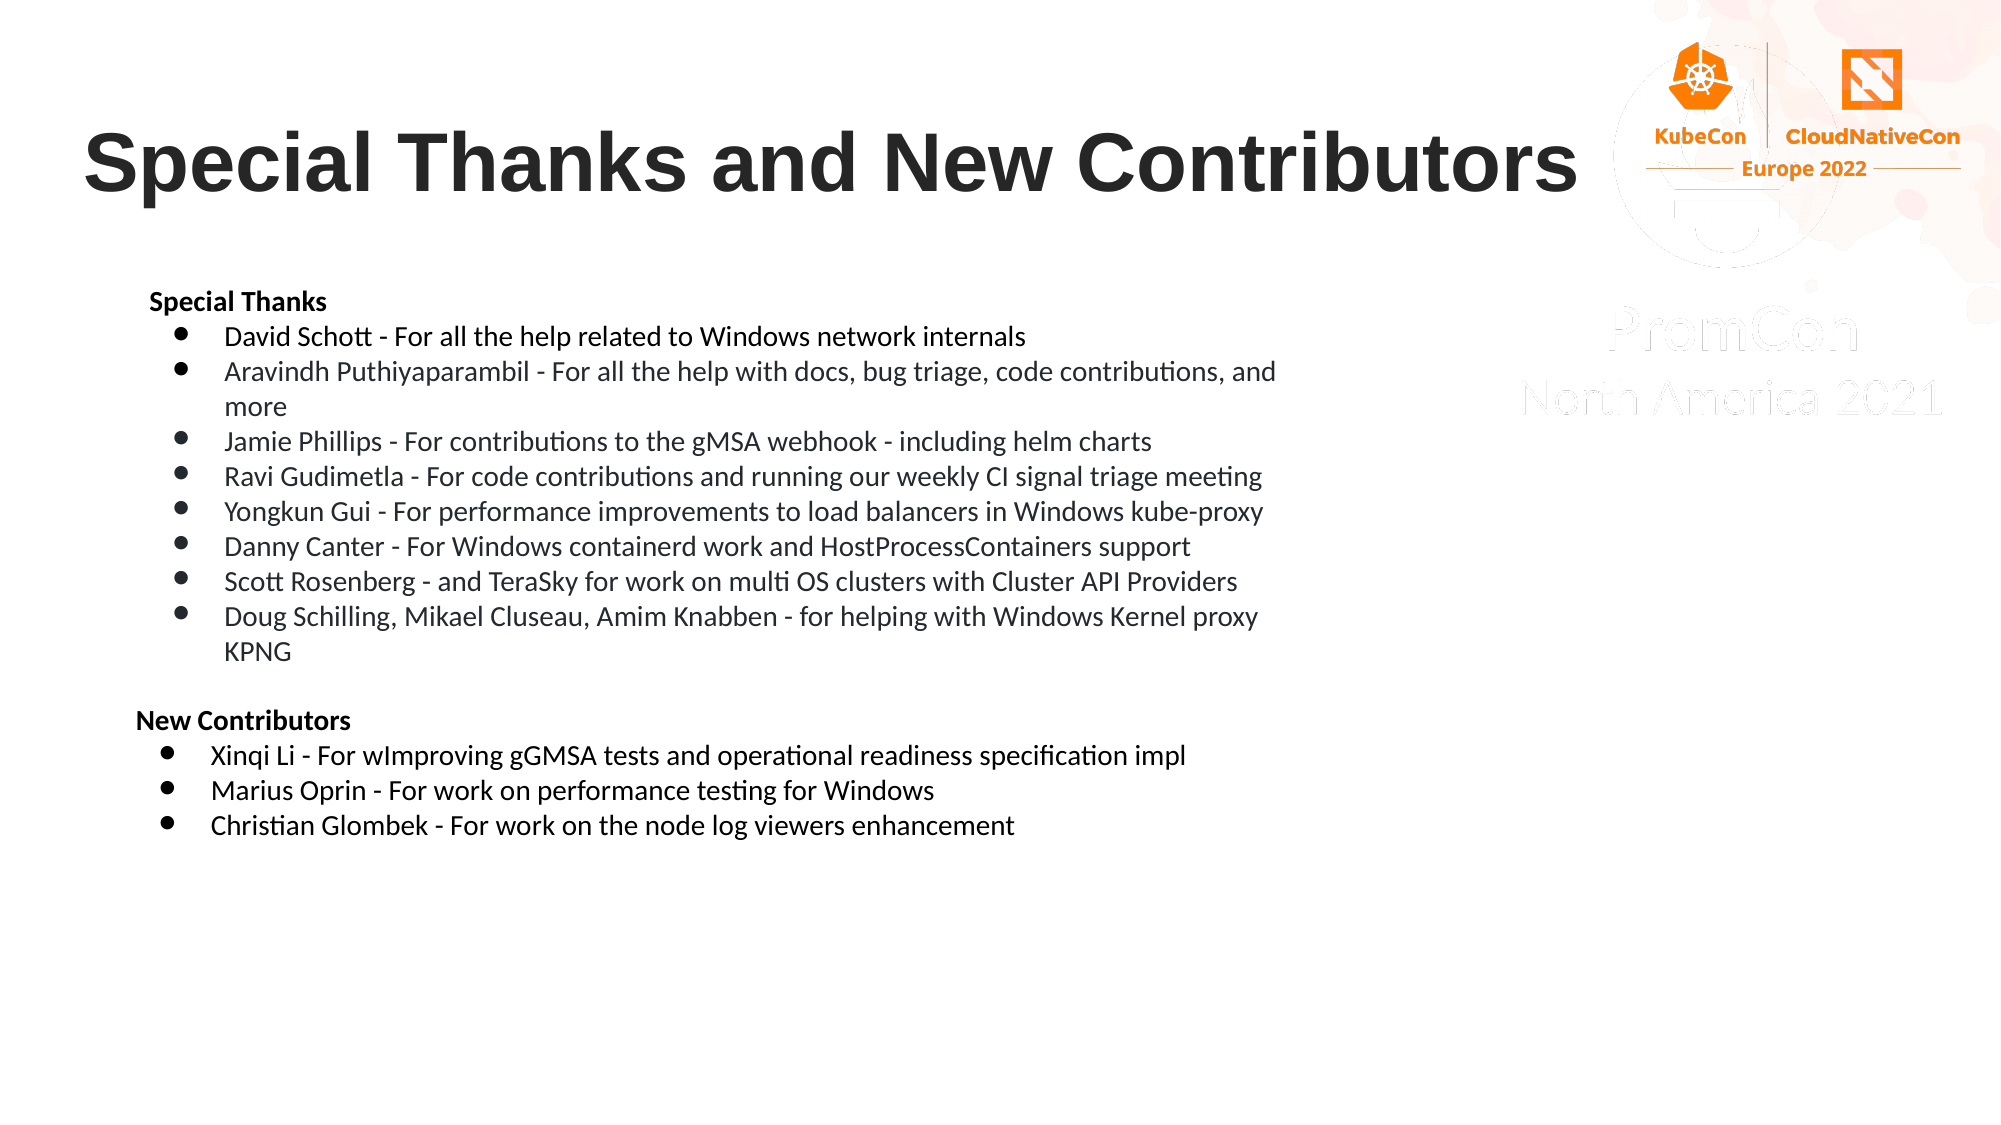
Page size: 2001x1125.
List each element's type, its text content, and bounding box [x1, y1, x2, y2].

text_box Special Thanks David Schott - For all the help related to Windows network internals Aravindh Puthiyaparambil - For all the help with docs, bug triage, code contributions, and more Jamie Phillips - For contributions to the gMSA webhook - including helm charts Ravi Gudimetla - For code contributions and running our weekly CI signal triage meeting Yongkun Gui - For performance improvements to load balancers in Windows kube-proxy Danny Canter - For Windows containerd work and HostProcessContainers support Scott Rosenberg - and TeraSky for work on multi OS clusters with Cluster API Providers Doug Schilling, Mikael Cluseau, Amim Knabben - for helping with Windows Kernel proxy KPNG [134, 267, 1331, 682]
text_box Special Thanks and New Contributors [68, 55, 1675, 274]
text_box New Contributors Xinqi Li - For wImproving gGMSA tests and operational readiness specification impl Marius Oprin - For work on performance testing for Windows Christian Glombek - For work on the node log viewers enhancement [120, 686, 1242, 892]
picture [1512, 0, 2000, 424]
